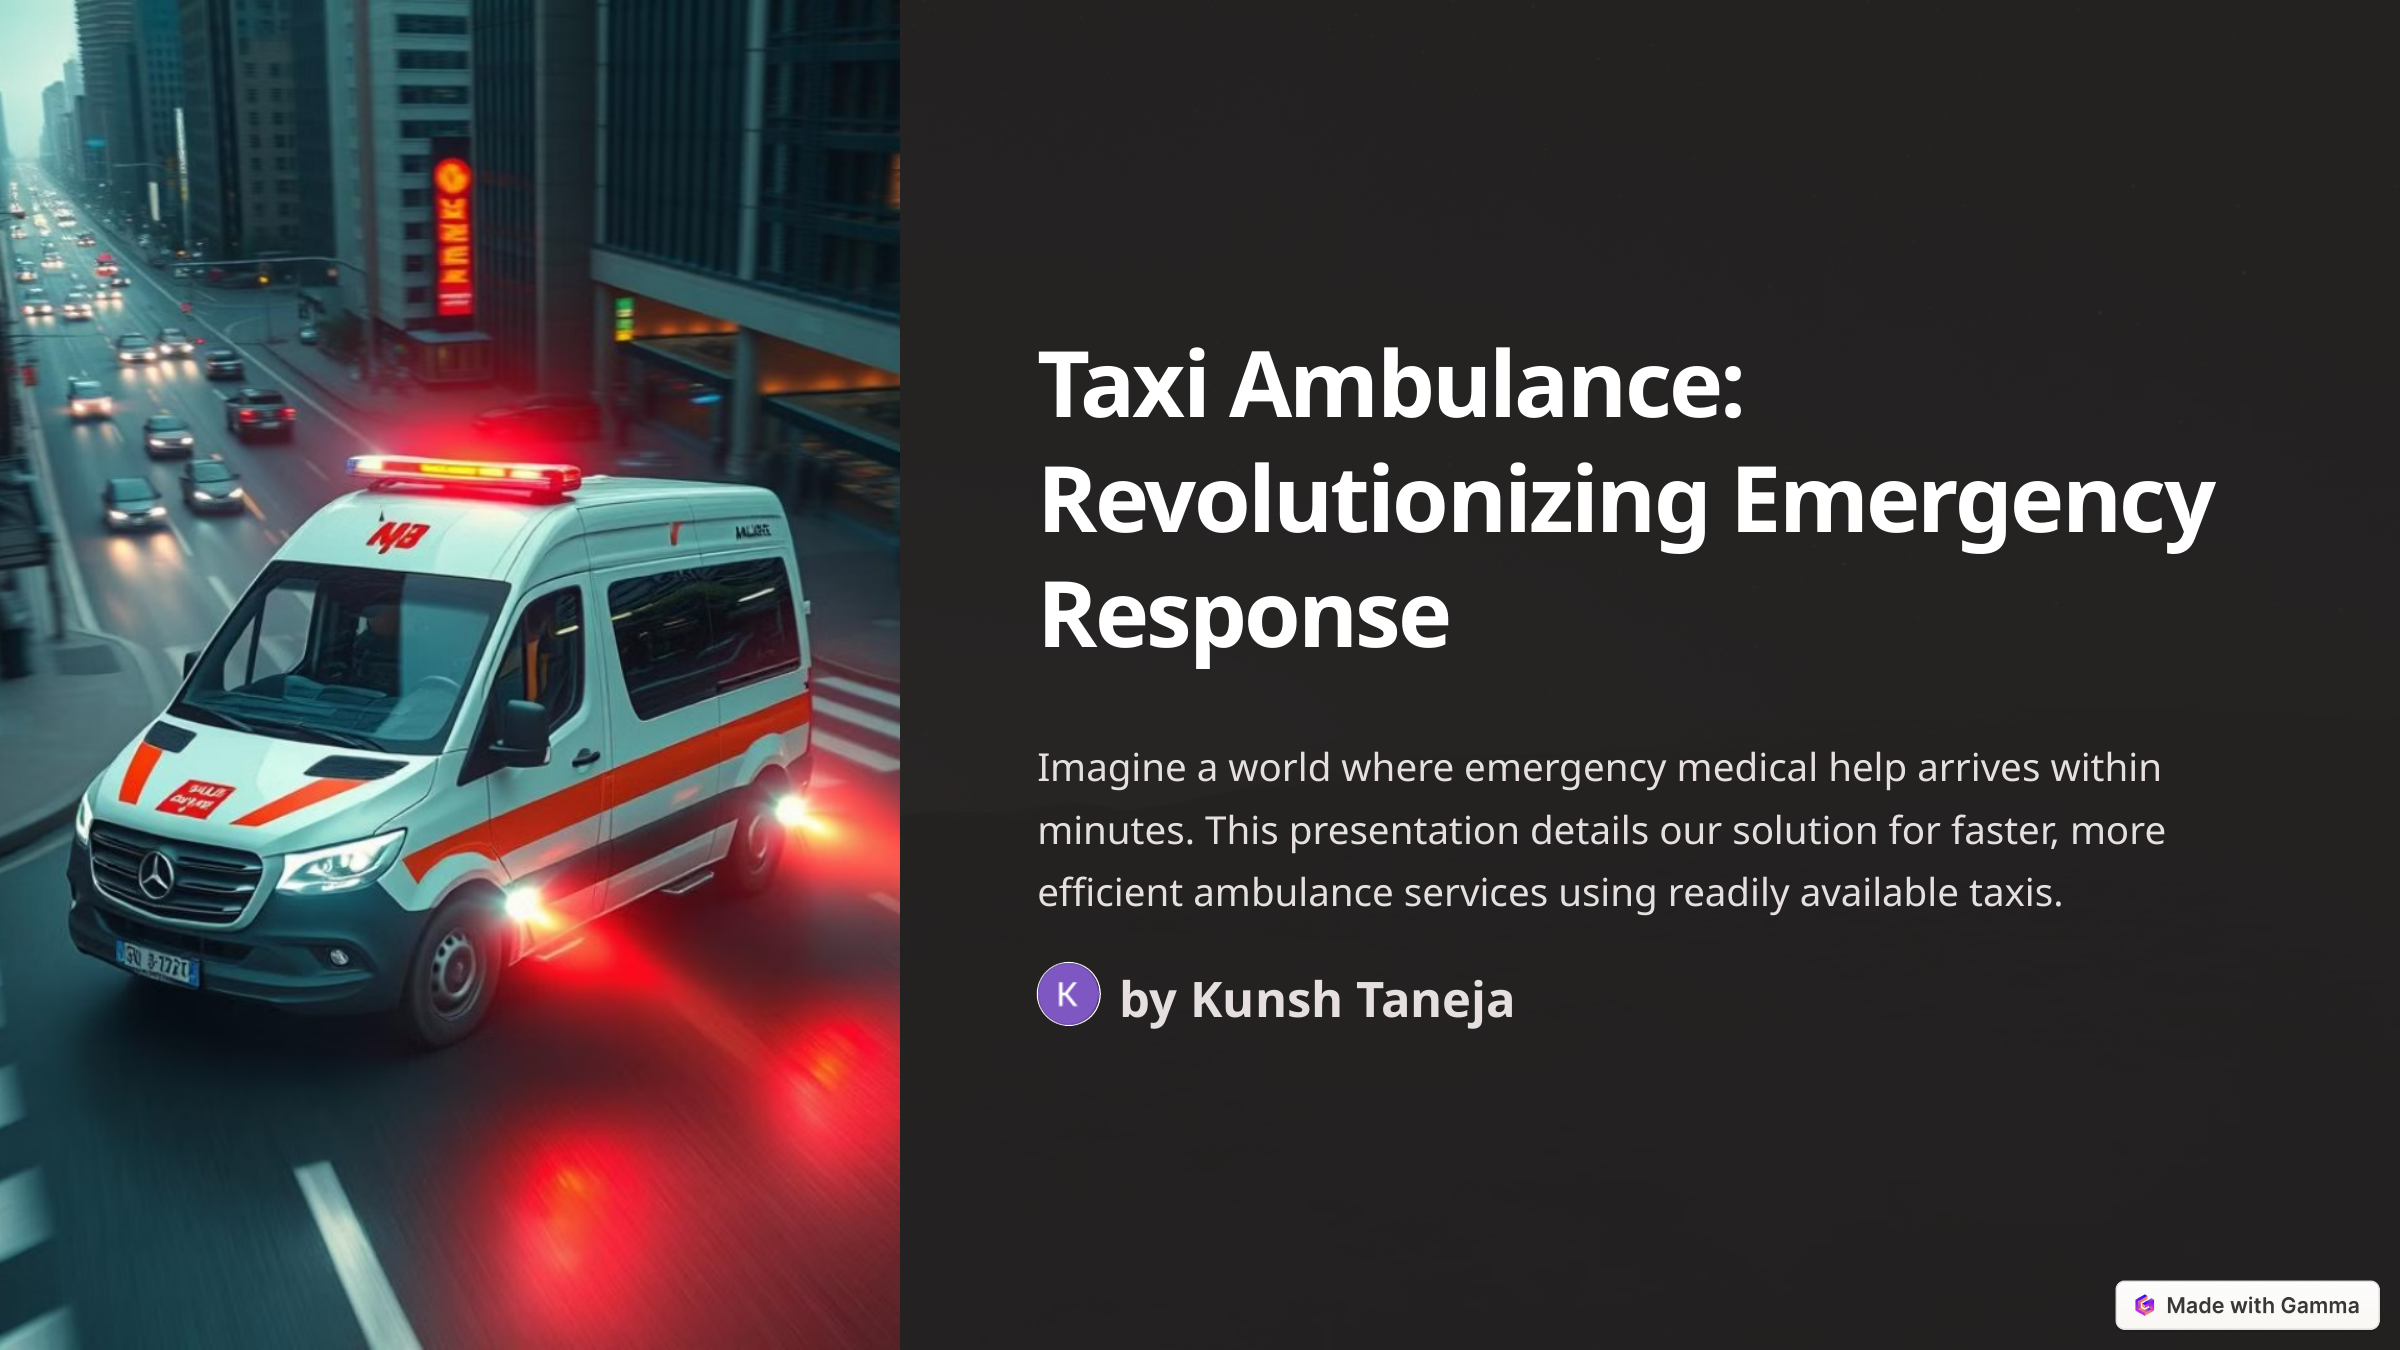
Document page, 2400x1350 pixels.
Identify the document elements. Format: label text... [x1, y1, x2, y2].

text_box by Kunsh Taneja [1119, 959, 1497, 1029]
picture [1038, 963, 1099, 1025]
picture [2106, 1271, 2389, 1339]
picture [0, 0, 900, 1350]
text_box Taxi Ambulance: Revolutionizing Emergency Response [1037, 321, 2263, 669]
text_box Imagine a world where emergency medical help arrives within minutes. This presentation details our solution for faster, more efficient ambulance services using readily available taxis. [1037, 726, 2263, 916]
